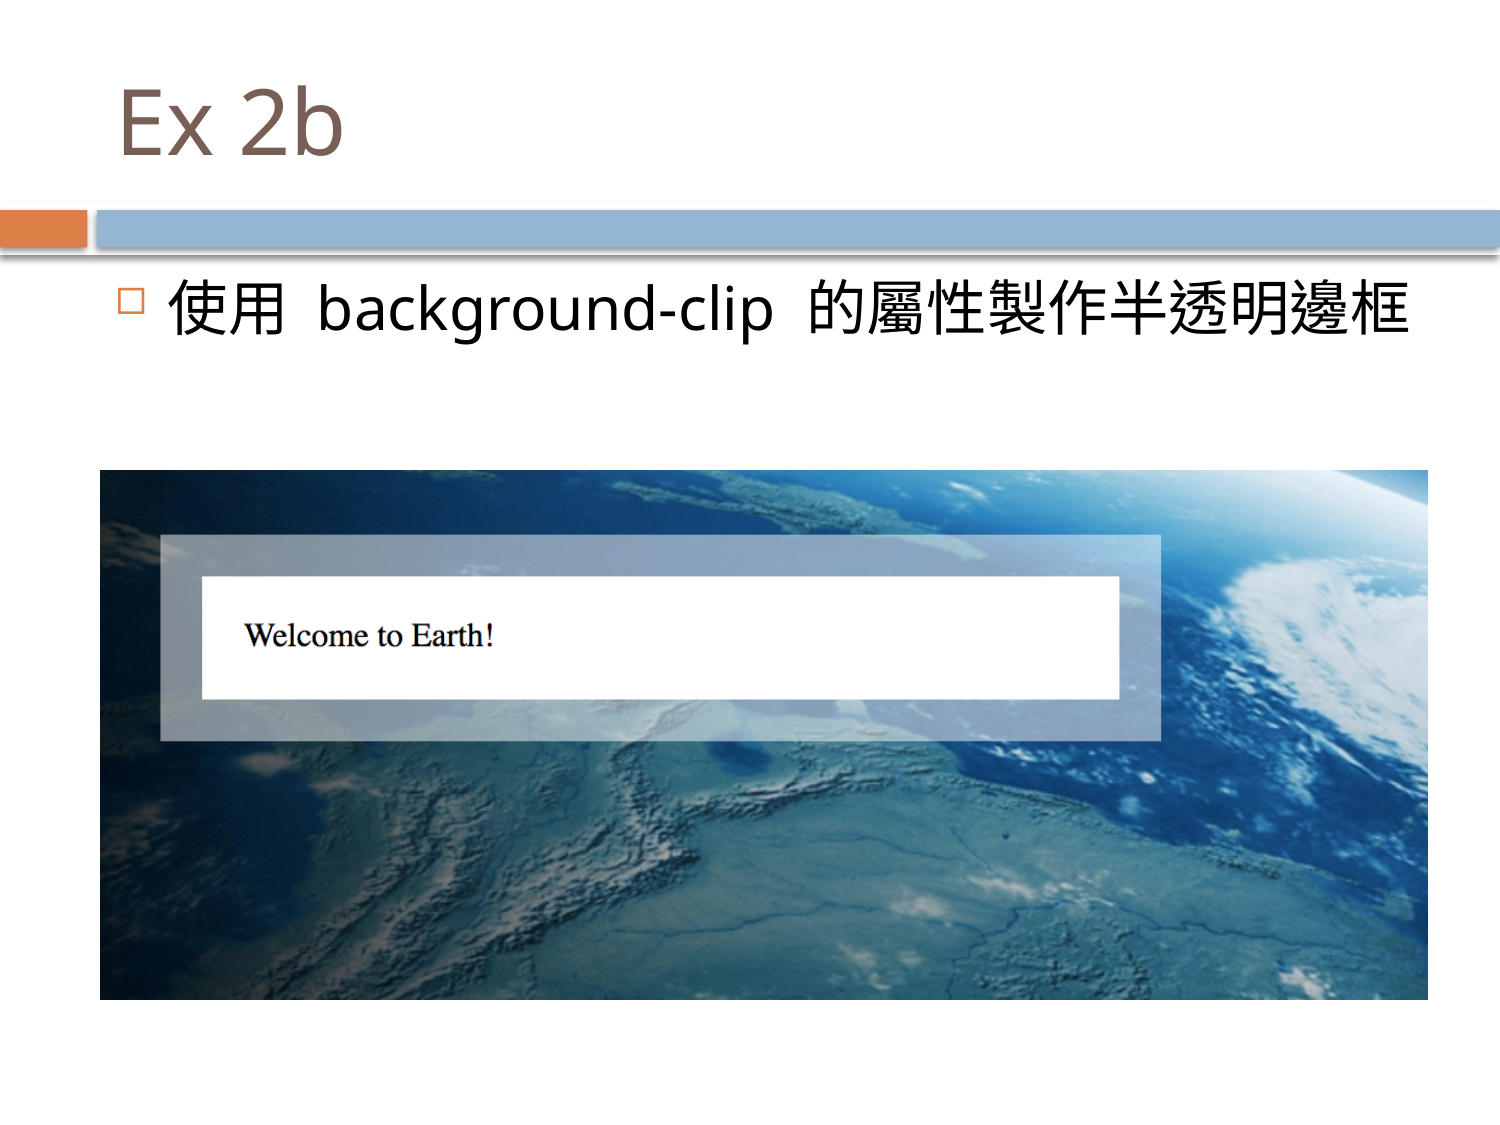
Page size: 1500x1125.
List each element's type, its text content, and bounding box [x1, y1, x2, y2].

title Ex 2b [100, 37, 1438, 200]
picture [100, 470, 1428, 1001]
list 使用 background-clip 的屬性製作半透明邊框 [100, 262, 1438, 1000]
